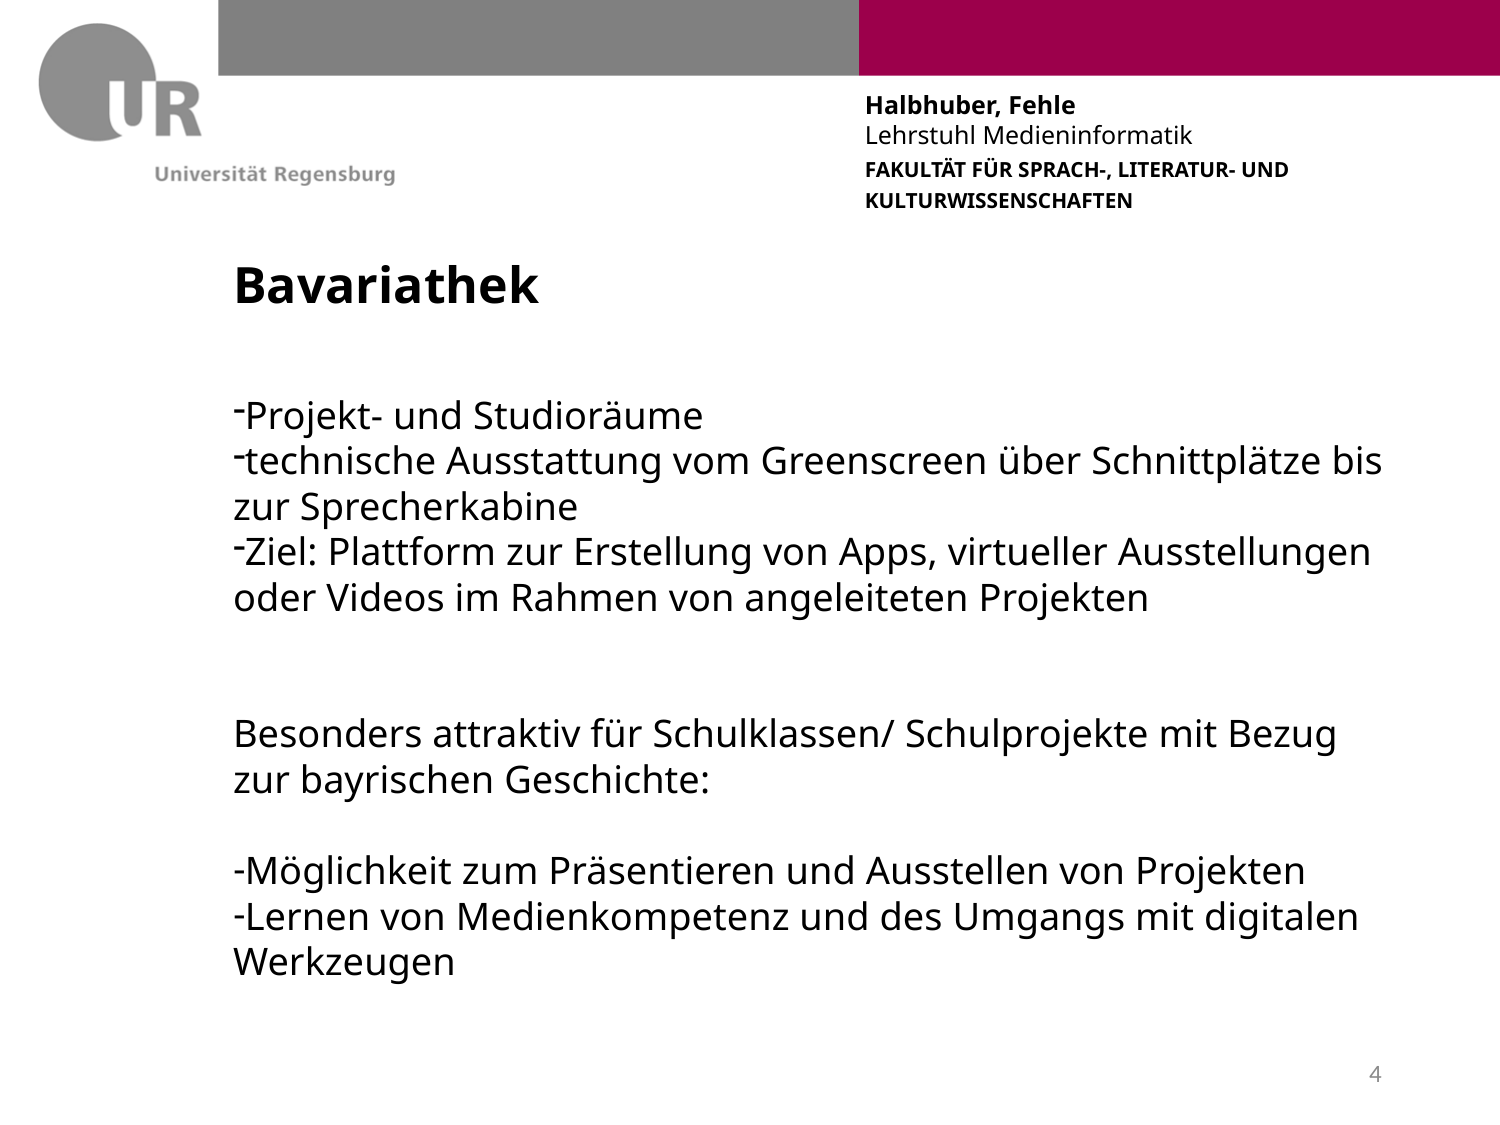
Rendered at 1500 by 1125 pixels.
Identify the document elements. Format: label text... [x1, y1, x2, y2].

picture [17, 18, 419, 209]
slide_number 4 [1059, 1042, 1397, 1103]
list Projekt- und Studioräume technische Ausstattung vom Greenscreen über Schnittplätze bis zur Sprecherkabine Ziel: Plattform zur Erstellung von Apps, virtueller Ausstellungen oder Videos im Rahmen von angeleiteten Projekten Besonders attraktiv für Schulklassen/ Schulprojekte mit Bezug zur bayrischen Geschichte: Möglichkeit zum Präsentieren und Ausstellen von Projekten Lernen von Medienkompetenz und des Umgangs mit digitalen Werkzeugen [218, 383, 1400, 1034]
title Bavariathek [218, 246, 1398, 361]
